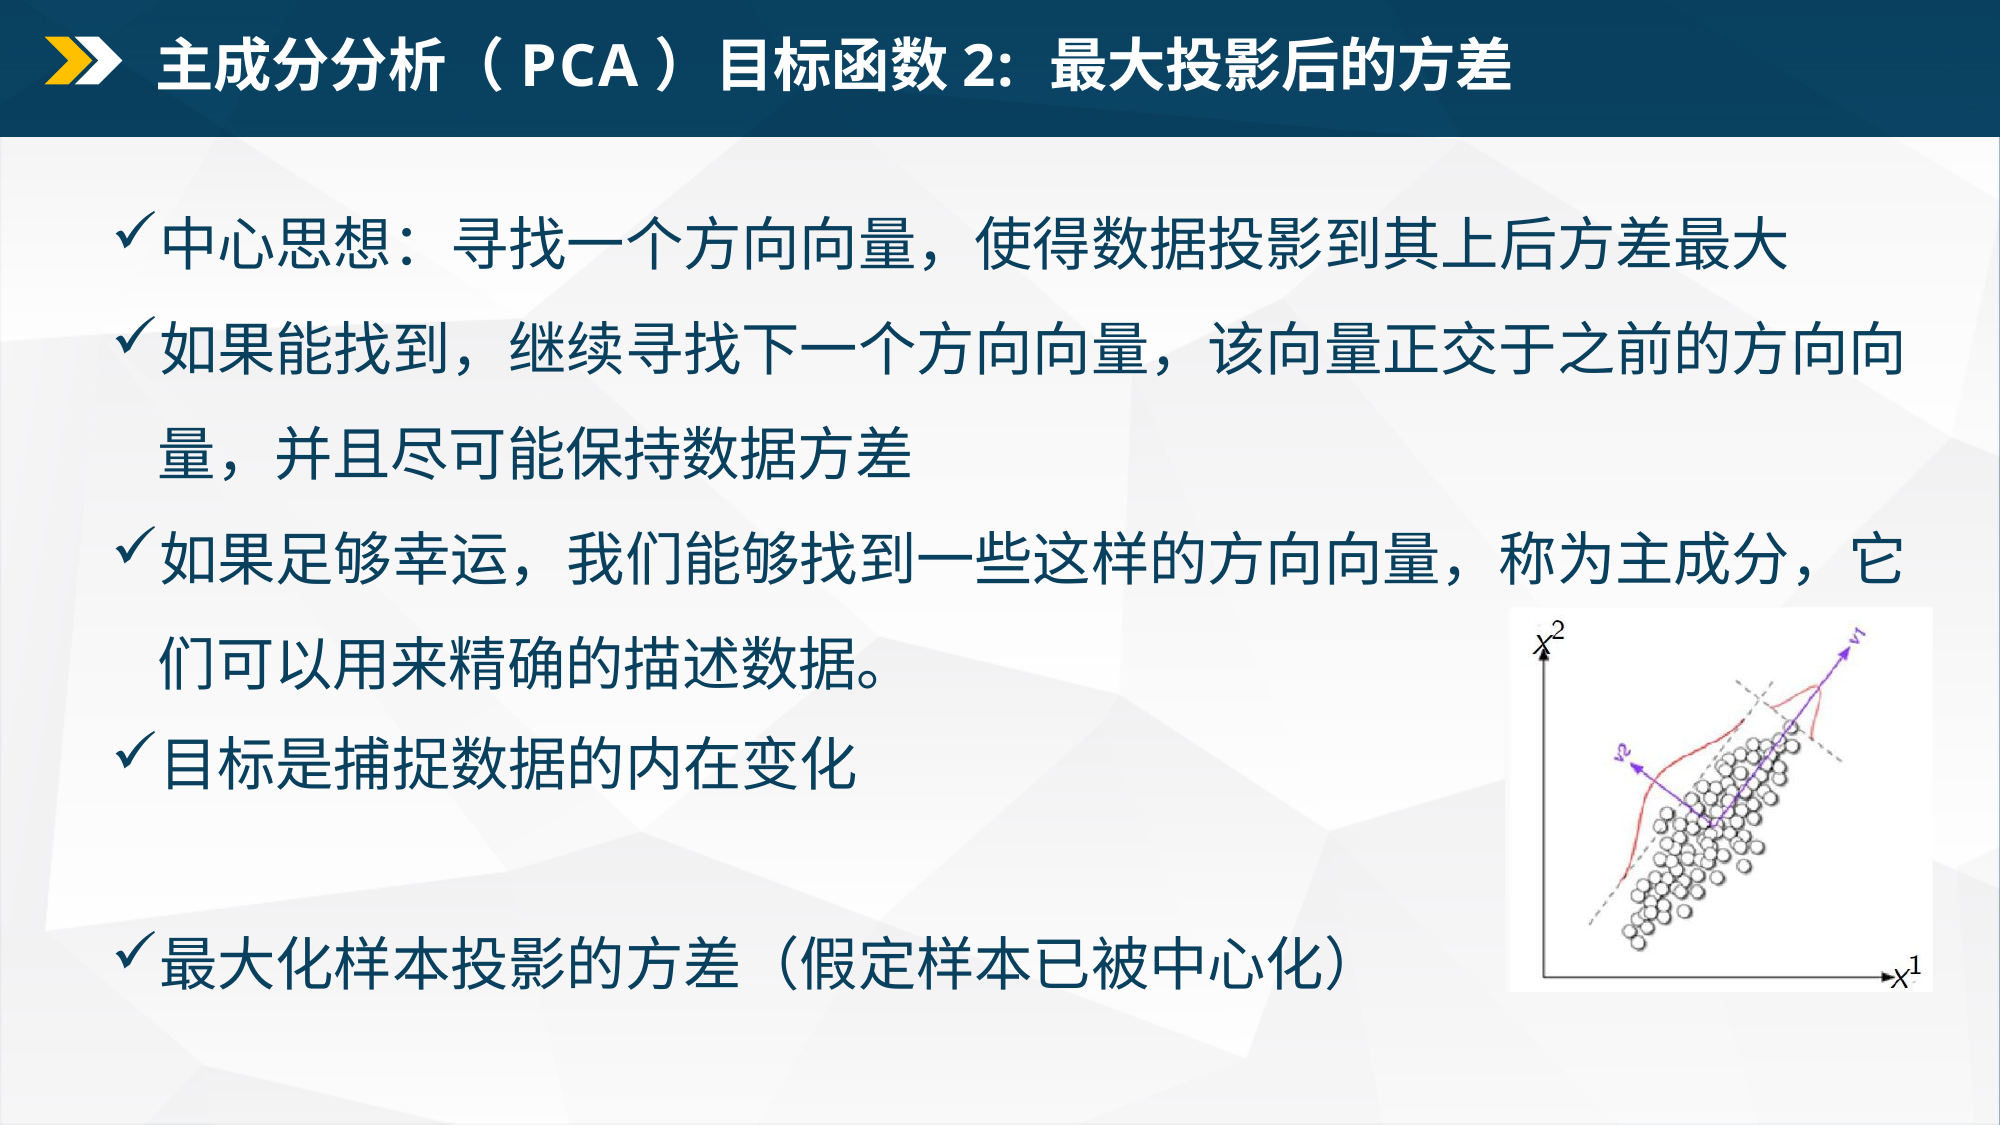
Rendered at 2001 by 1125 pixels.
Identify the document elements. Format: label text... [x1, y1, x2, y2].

picture [0, 0, 2000, 1125]
text_box [1505, 607, 1933, 992]
list 主成分分析（PCA）目标函数2: 最大投影后的方差 [140, 28, 1589, 100]
